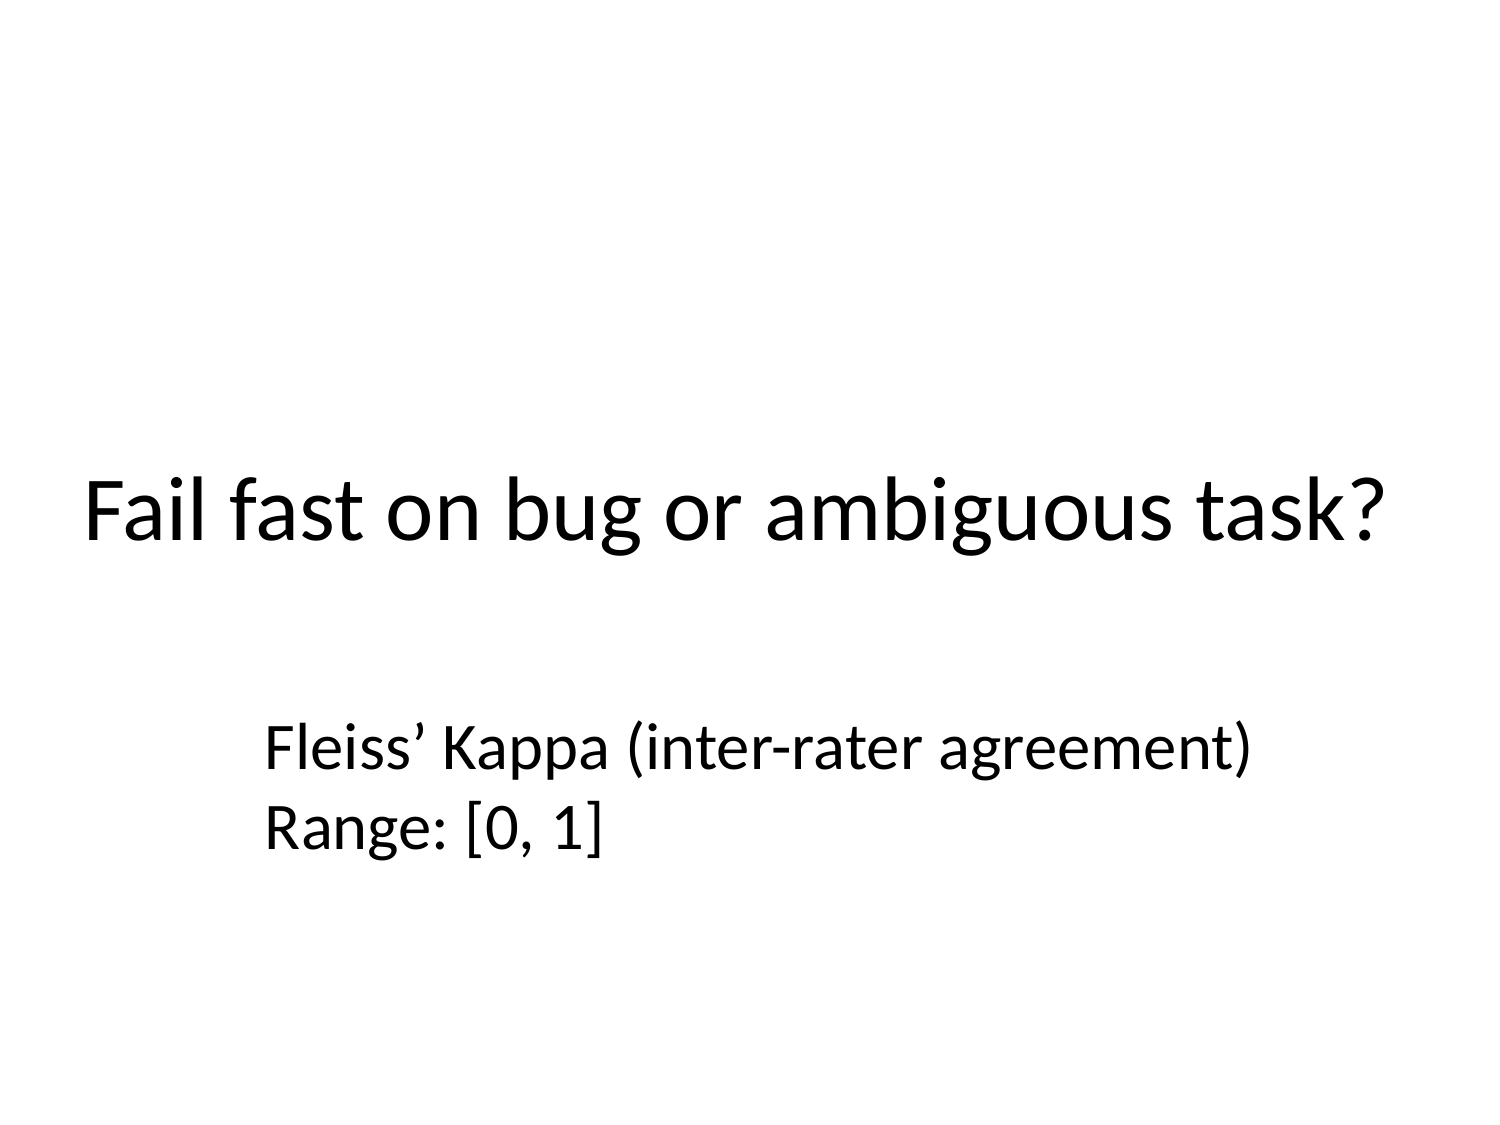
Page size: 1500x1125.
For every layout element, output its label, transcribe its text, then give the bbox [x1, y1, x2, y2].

text_box Fleiss’ Kappa (inter-rater agreement) Range: [0, 1] [175, 695, 1309, 871]
title Fail fast on bug or ambiguous task? [62, 410, 1413, 598]
